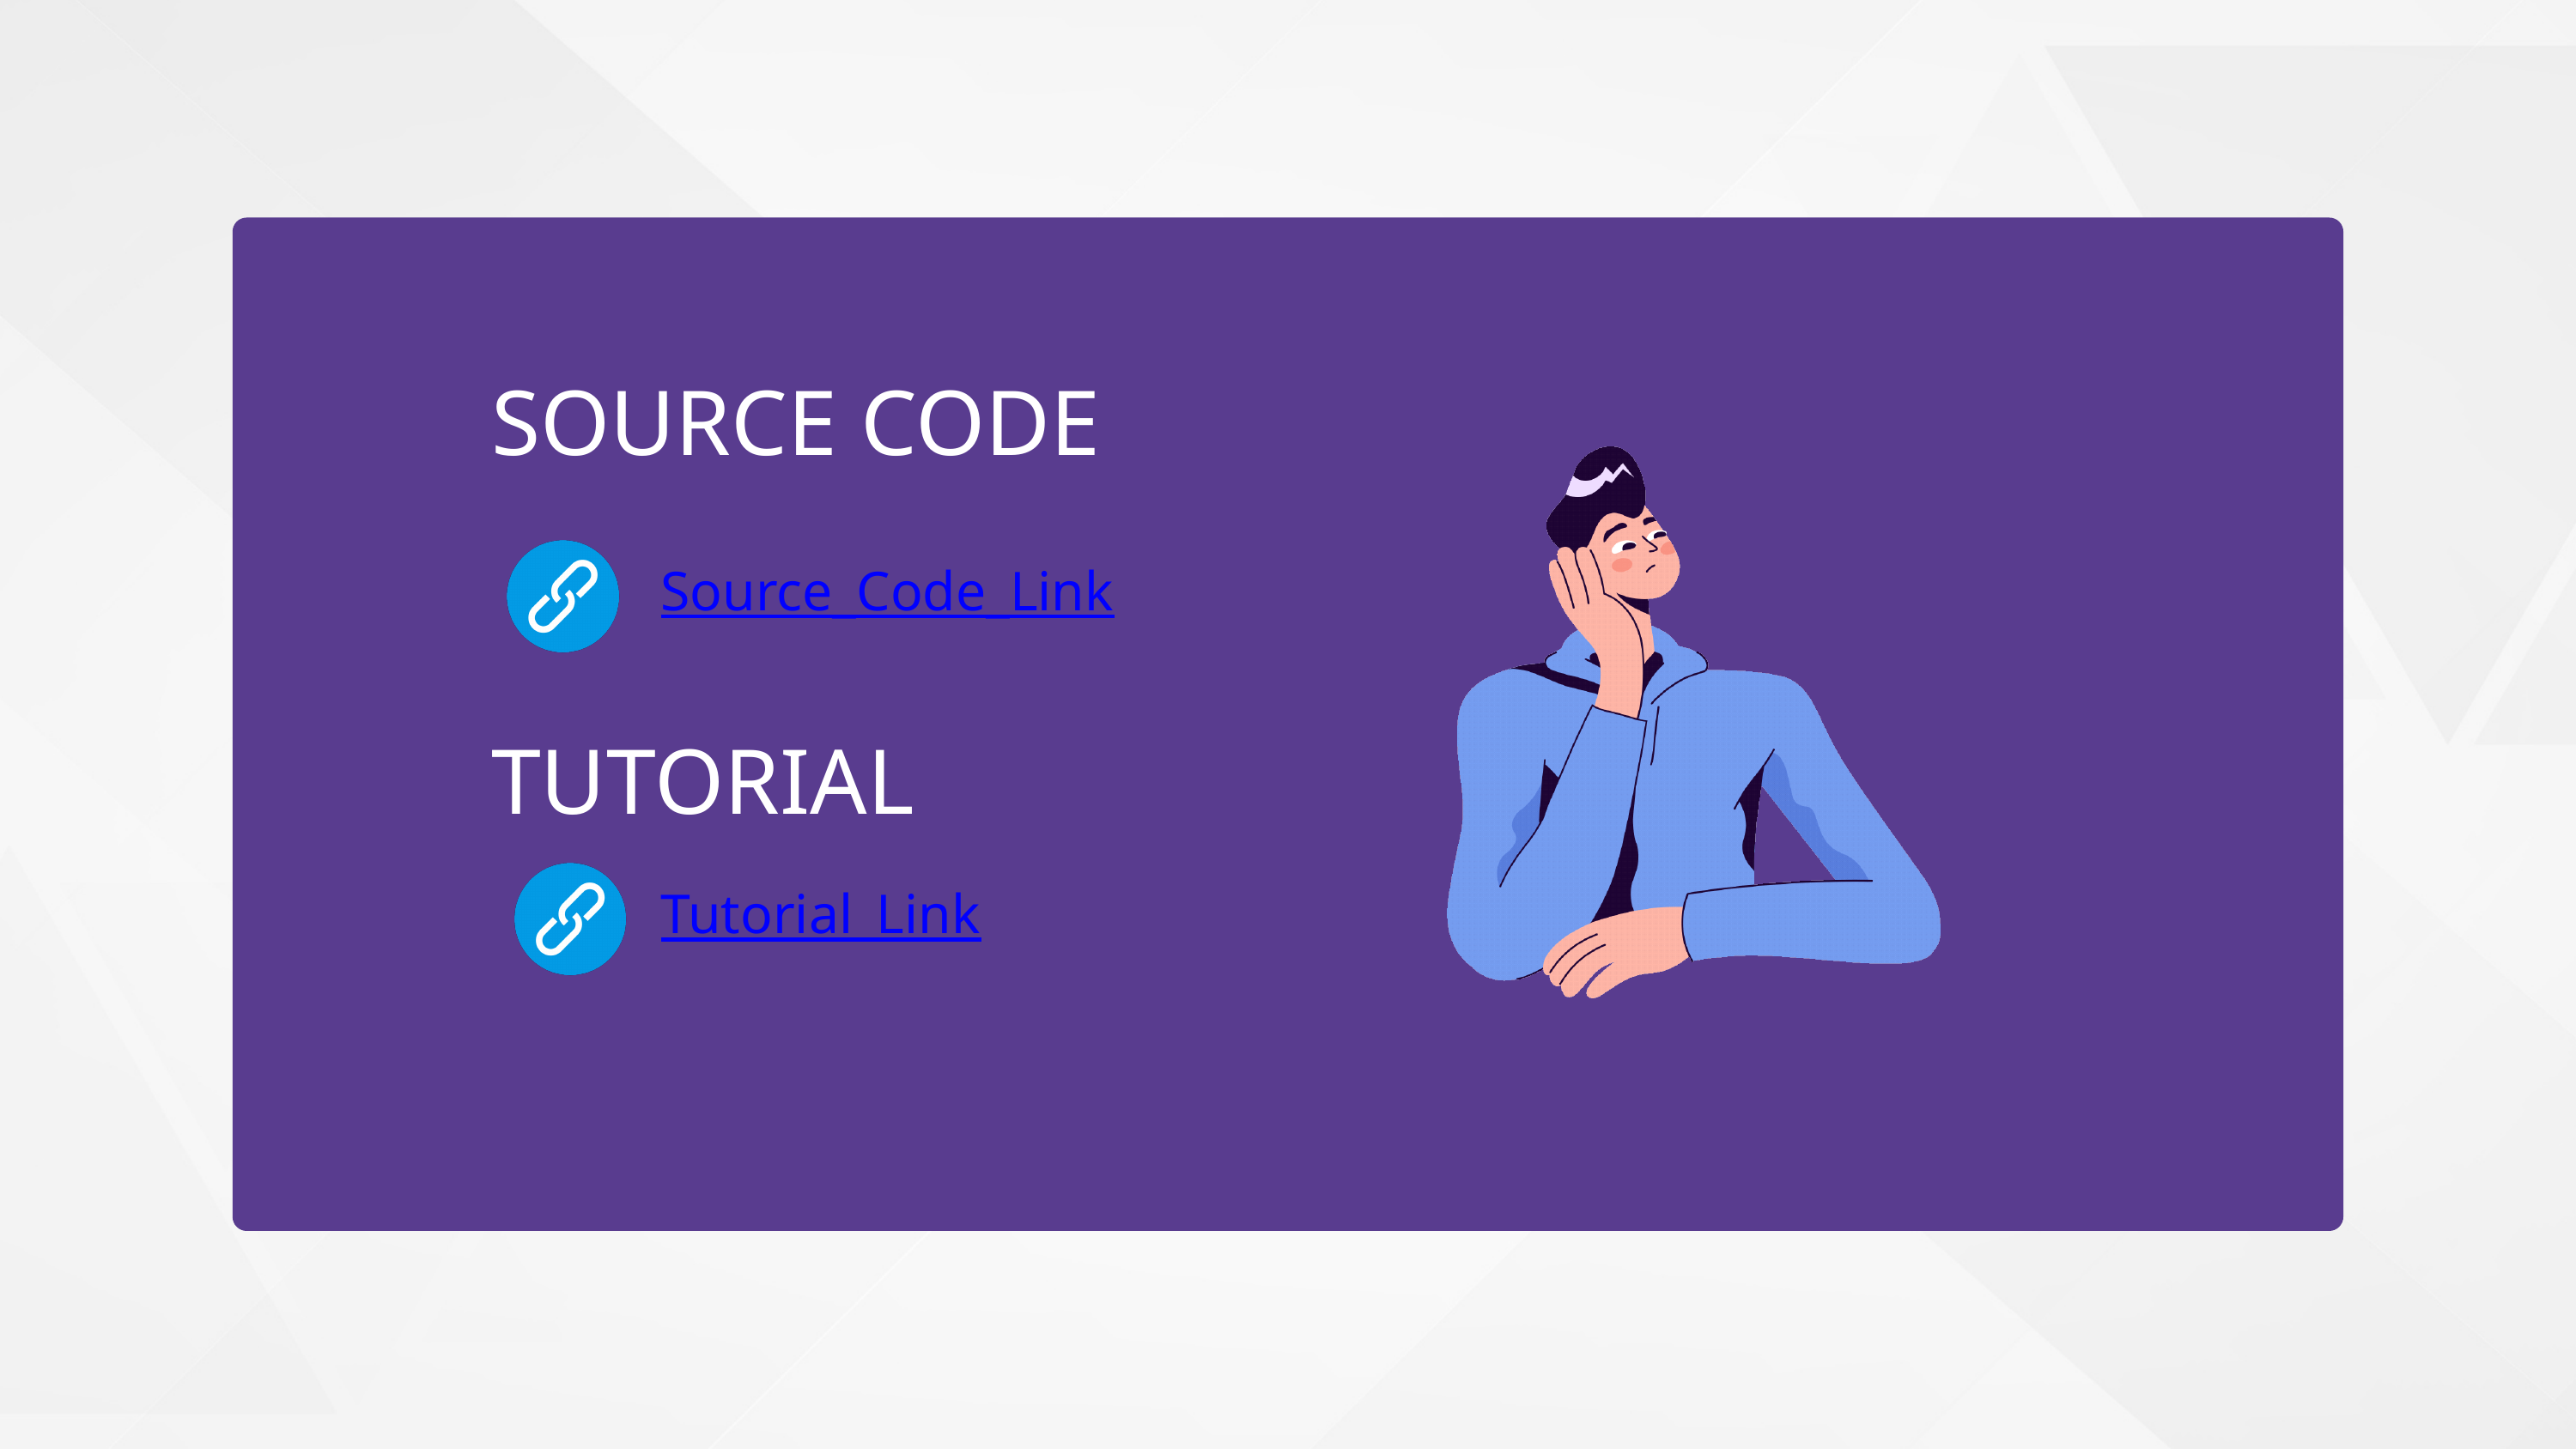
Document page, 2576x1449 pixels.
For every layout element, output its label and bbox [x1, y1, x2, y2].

picture [1446, 443, 1941, 998]
text_box [232, 217, 2344, 1232]
text_box [0, 0, 2576, 1449]
